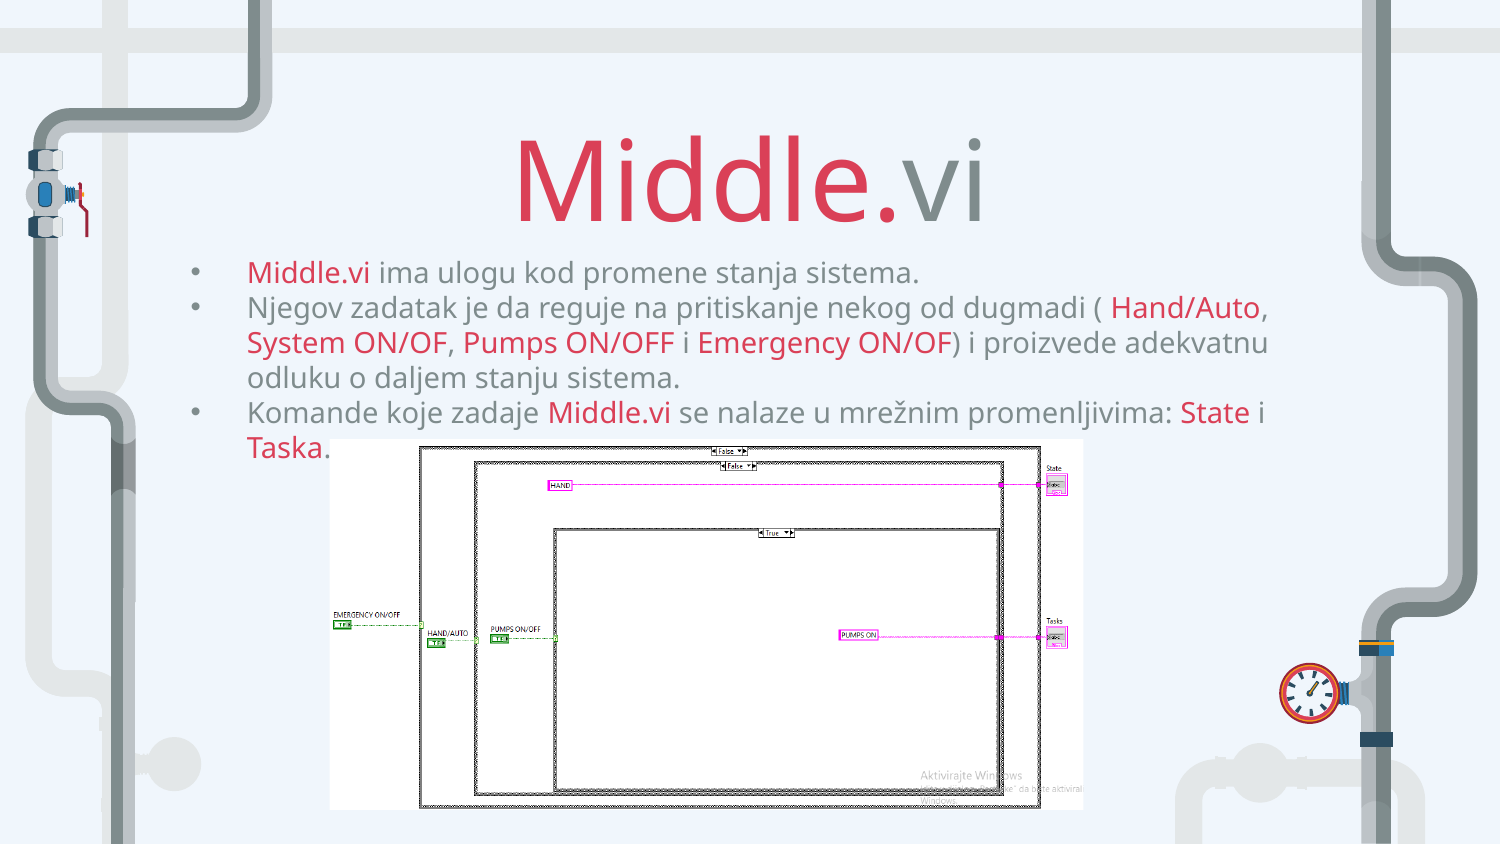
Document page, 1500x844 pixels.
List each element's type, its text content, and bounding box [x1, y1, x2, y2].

title Middle.vi [377, 82, 1123, 239]
picture [329, 439, 1084, 811]
subtitle Middle.vi ima ulogu kod promene stanja sistema. Njegov zadatak je da reguje na pritiskanje nekog od dugmadi ( Hand/Auto, System ON/OF, Pumps ON/OFF i Emergency ON/OF) i proizvede adekvatnu odluku o daljem stanju sistema. Komande koje zadaje Middle.vi se nalaze u mrežnim promenljivima: State i Taska. [175, 239, 1293, 437]
